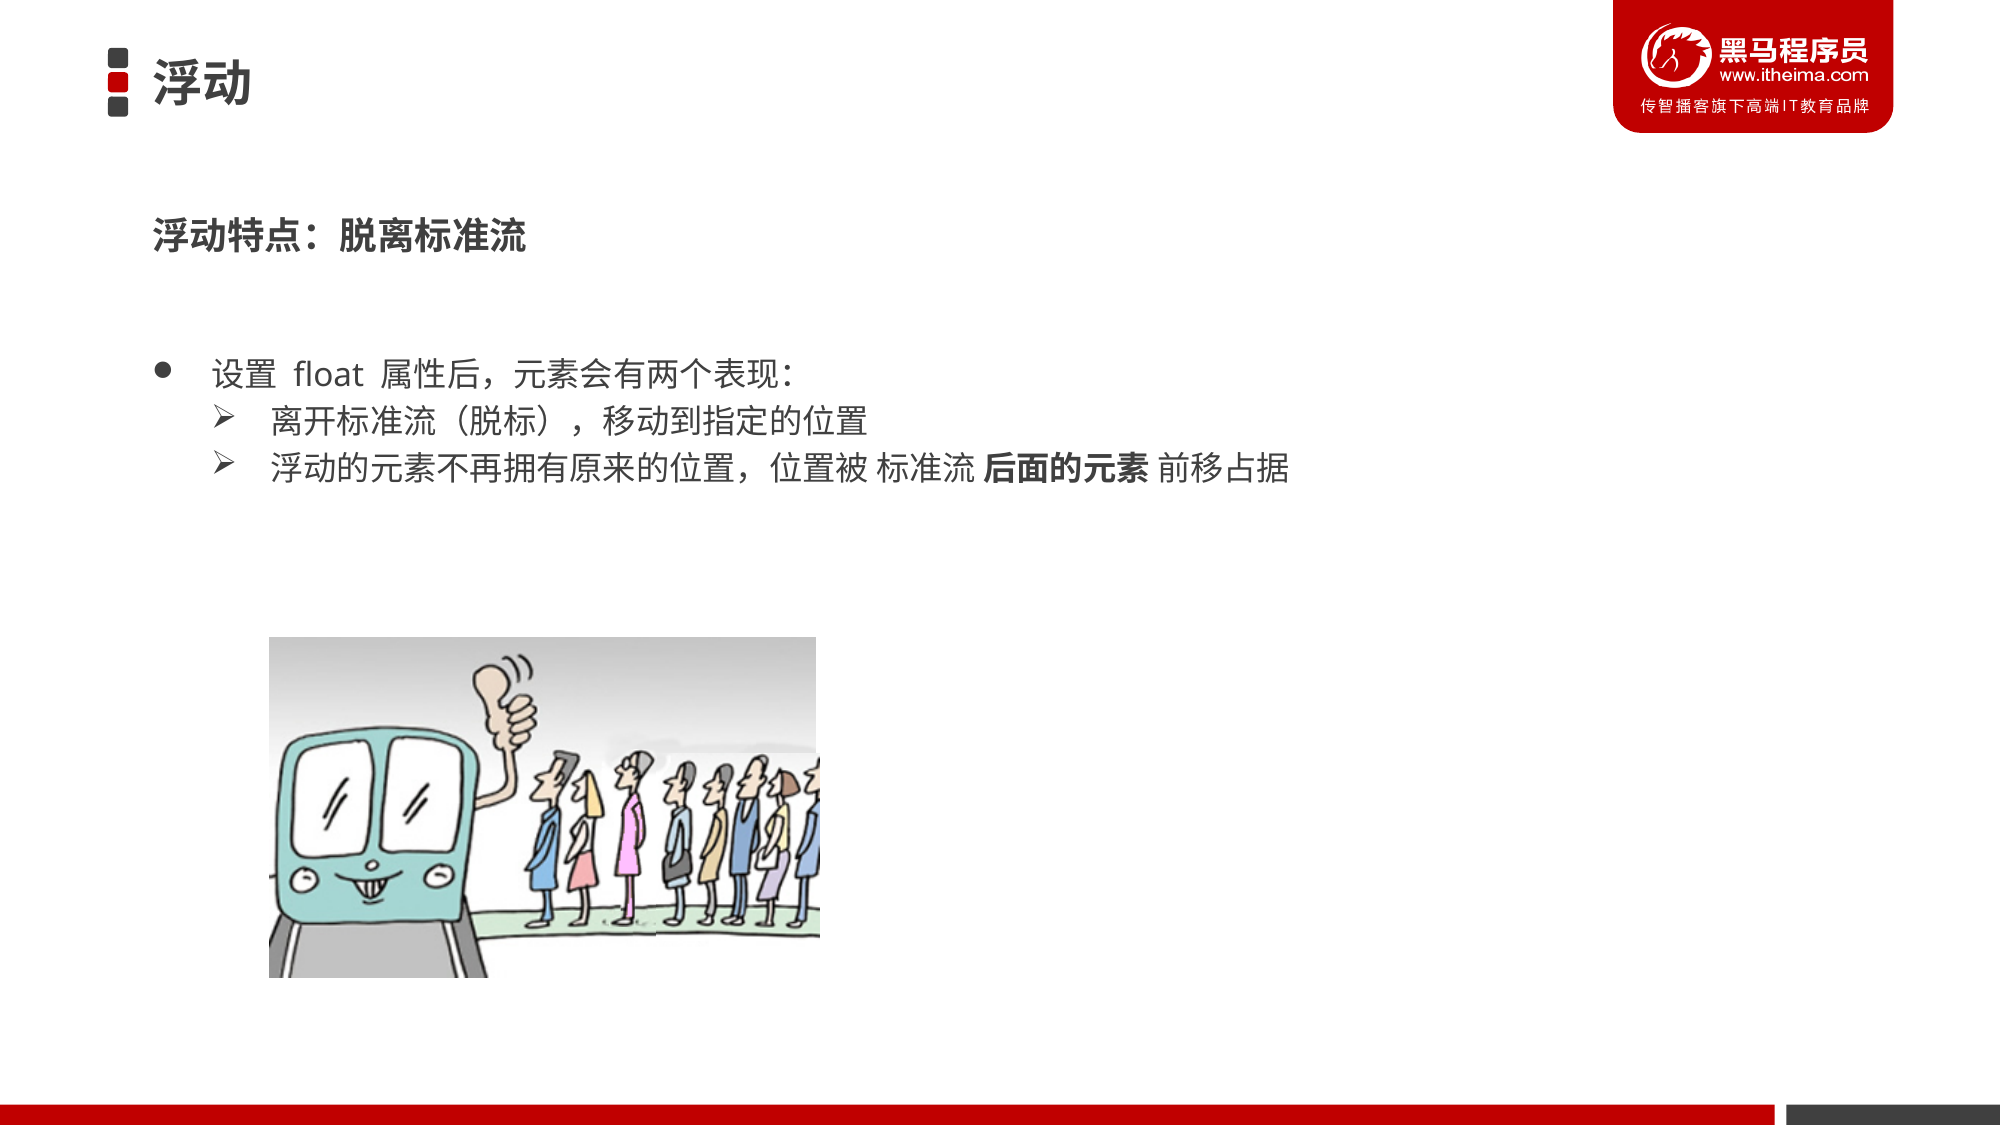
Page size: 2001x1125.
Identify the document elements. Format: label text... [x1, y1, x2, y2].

picture [269, 637, 820, 978]
list 浮动特点：脱离标准流 [137, 192, 1753, 277]
picture [1616, 11, 1894, 125]
list 设置 float 属性后，元素会有两个表现： 离开标准流（脱标），移动到指定的位置 浮动的元素不再拥有原来的位置，位置被 标准流 后面的元素 前移占据 [137, 326, 1341, 563]
title 浮动 [137, 38, 1577, 124]
